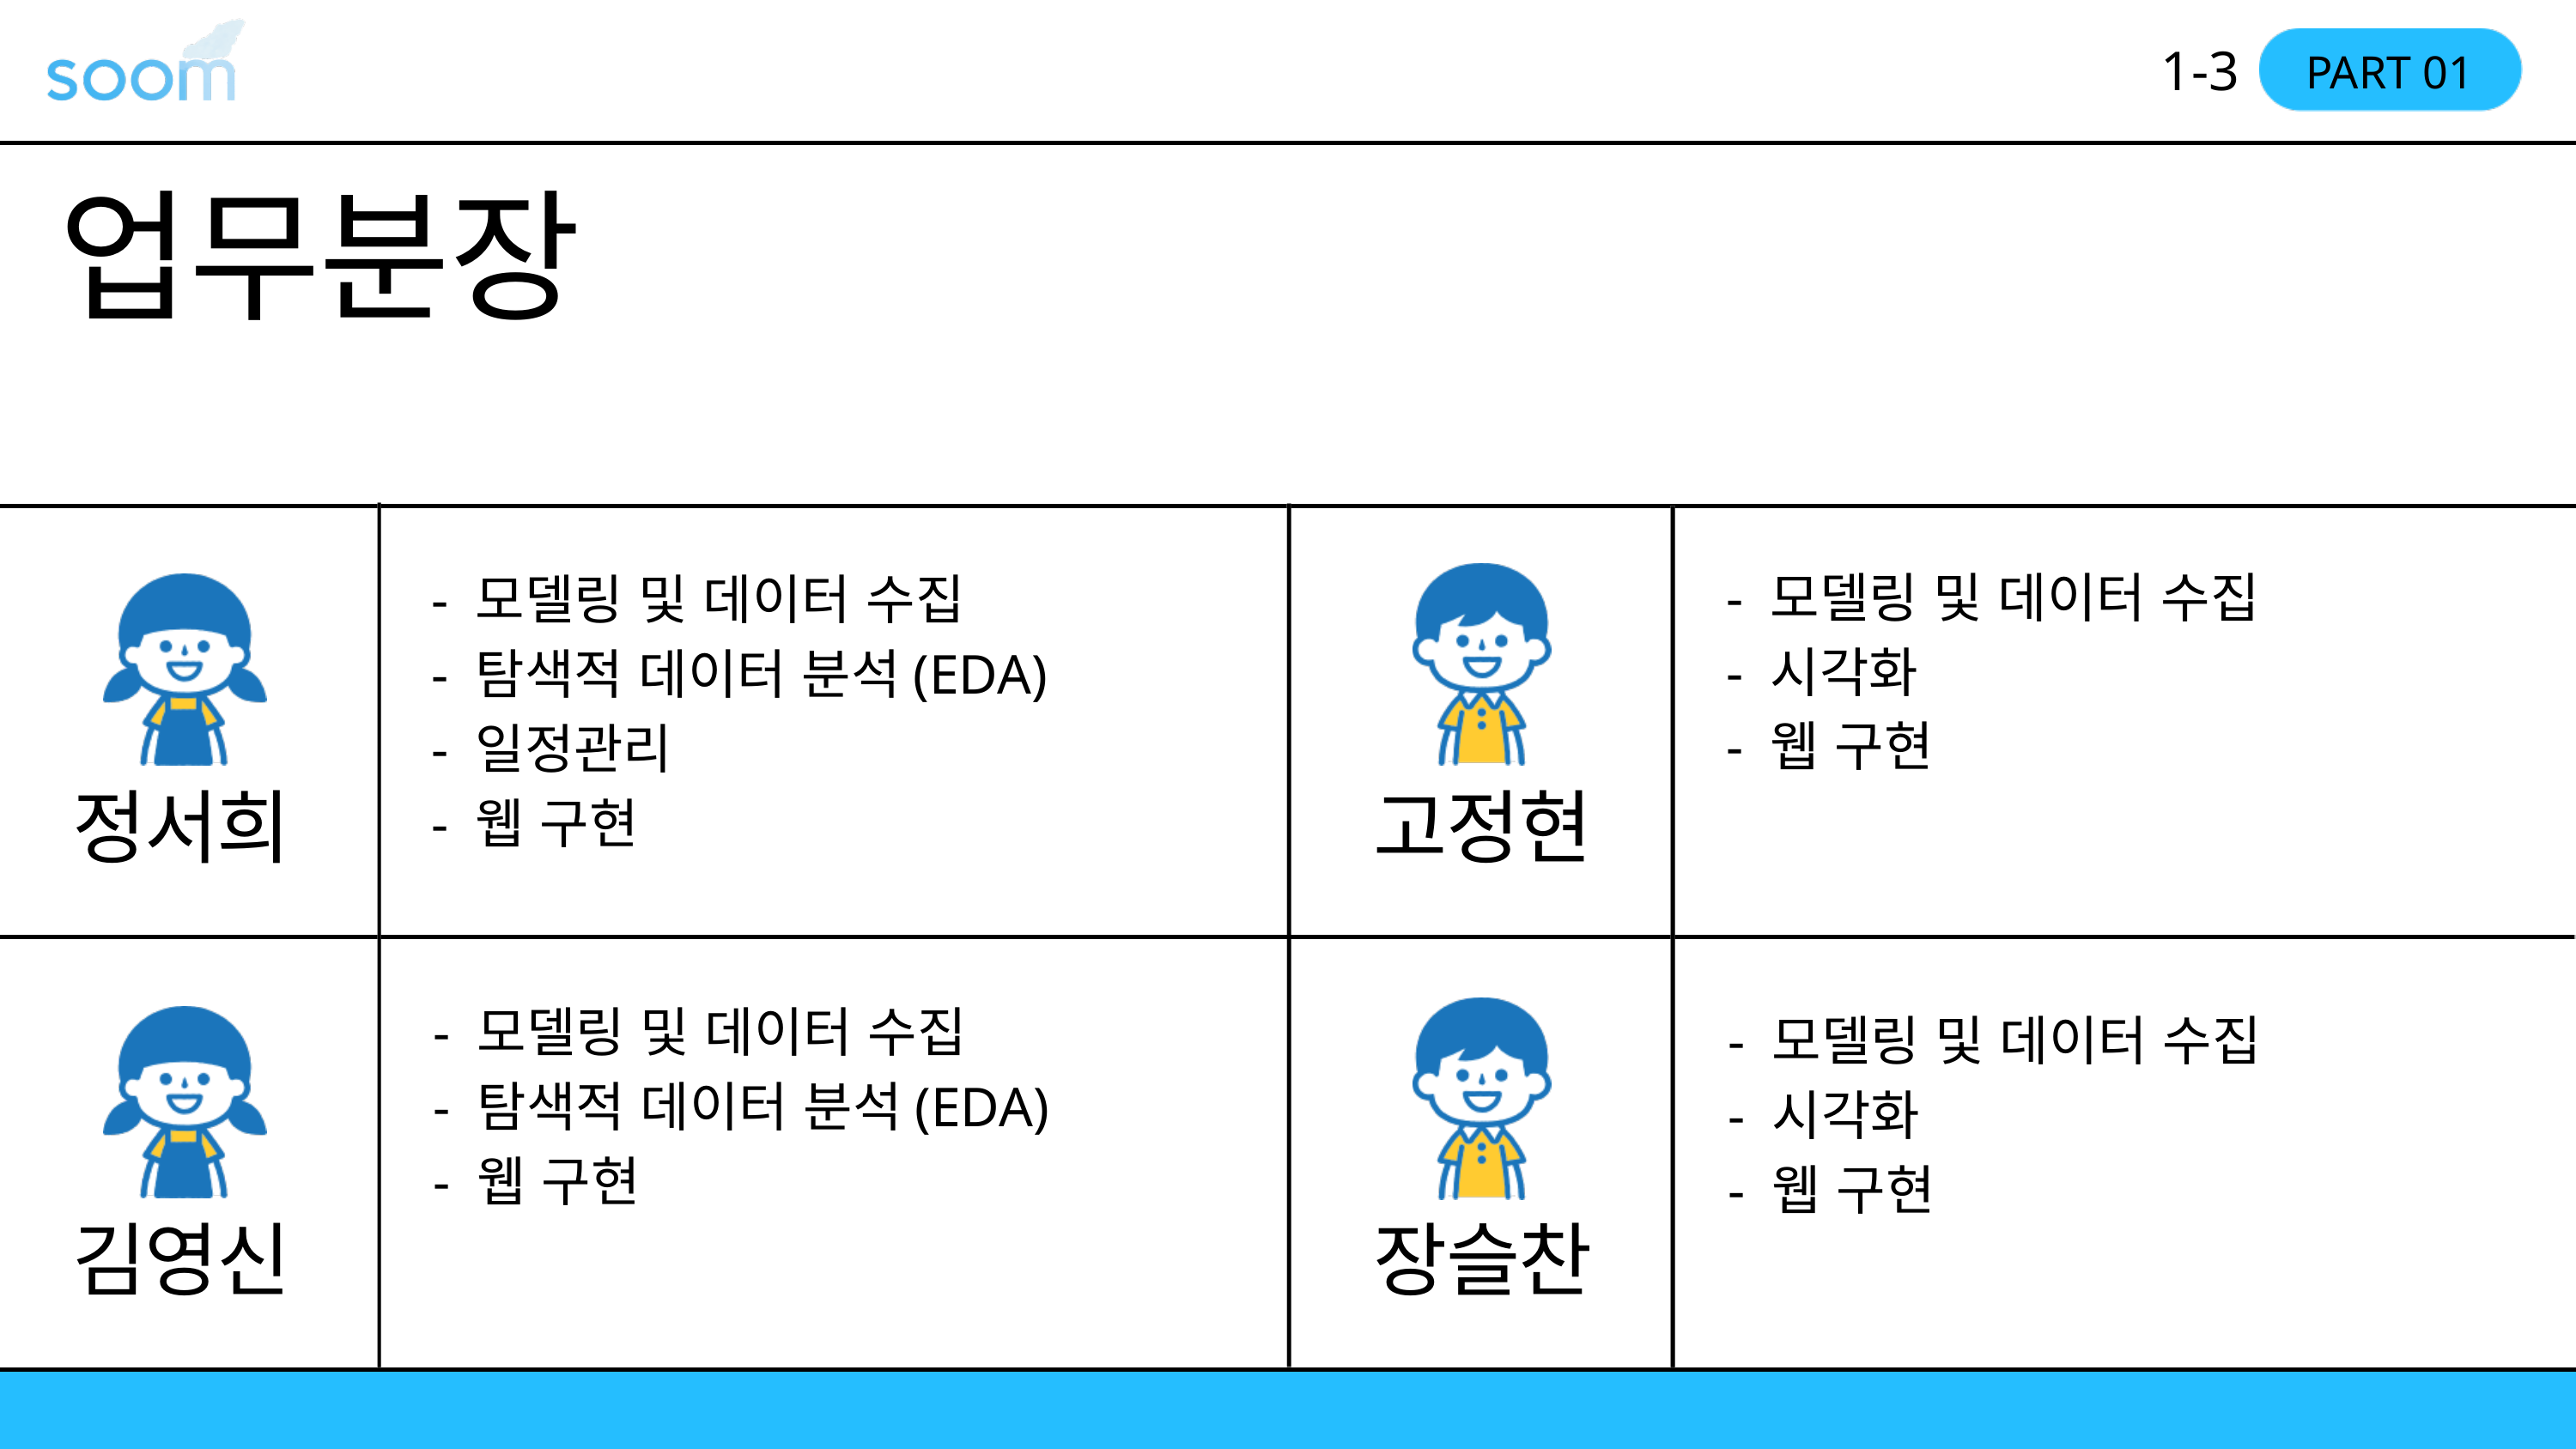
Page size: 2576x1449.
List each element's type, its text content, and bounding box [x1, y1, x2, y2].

text_box - 모델링 및 데이터 수집 - 탐색적 데이터 분석(EDA) - 웹 구현 [433, 986, 1095, 1213]
text_box - 모델링 및 데이터 수집 - 시각화 - 웹 구현 [1728, 996, 2391, 1222]
text_box 장슬찬 [1370, 1207, 1596, 1320]
picture [0, 0, 2576, 212]
picture [103, 573, 267, 766]
text_box 업무분장 [58, 162, 667, 363]
text_box 1-3 [2146, 28, 2240, 104]
text_box 정서희 [52, 774, 312, 888]
picture [103, 1006, 267, 1199]
text_box 고정현 [1370, 774, 1596, 888]
text_box - 모델링 및 데이터 수집 - 시각화 - 웹 구현 [1726, 552, 2389, 779]
text_box - 모델링 및 데이터 수집 - 탐색적 데이터 분석(EDA) - 일정관리 - 웹 구현 [431, 554, 1093, 855]
text_box 김영신 [52, 1207, 312, 1320]
picture [2258, 28, 2523, 112]
picture [0, 503, 2576, 1449]
